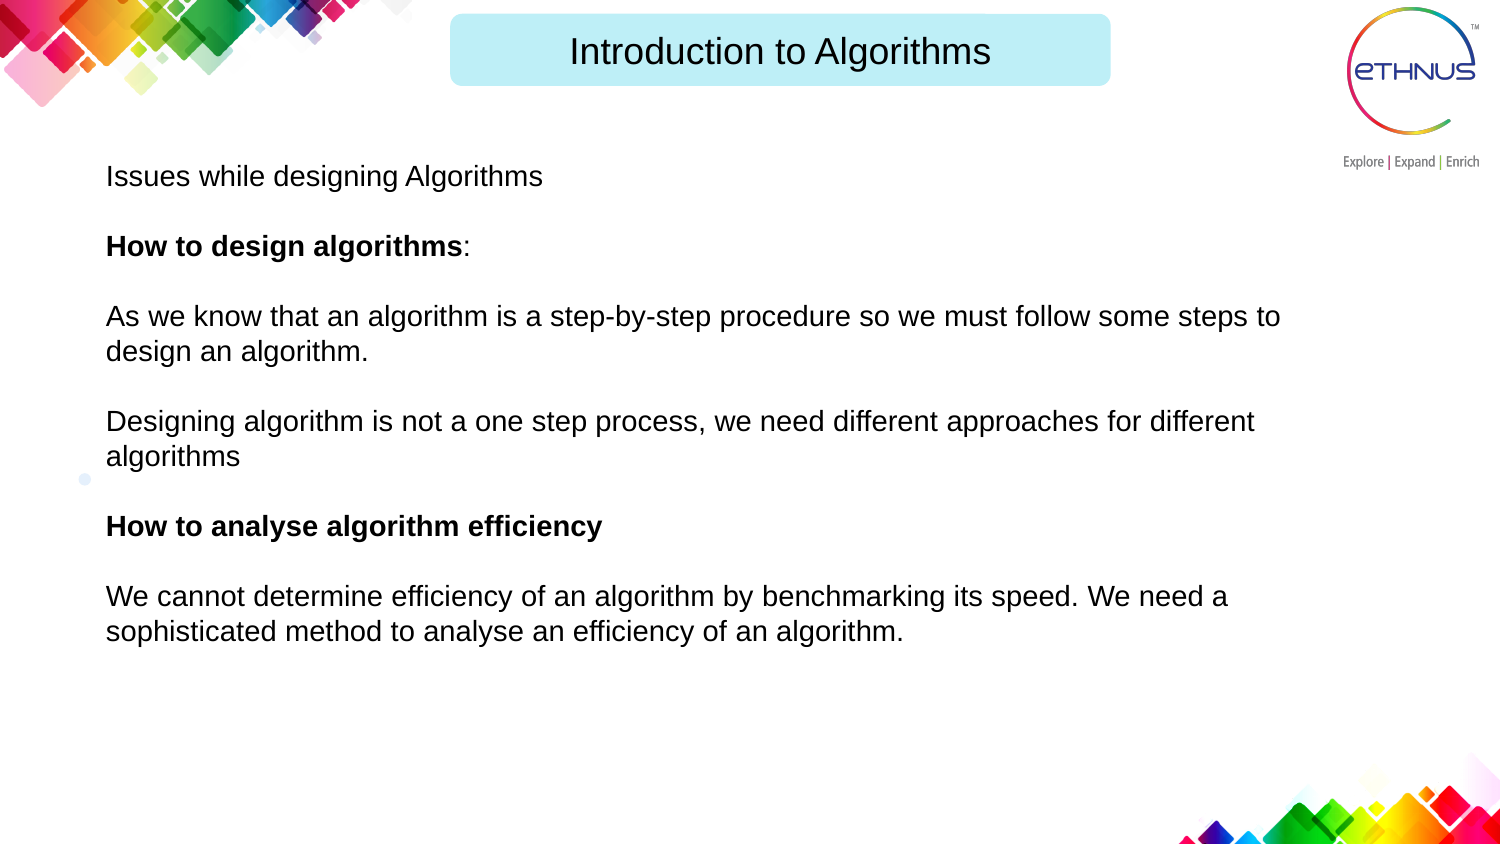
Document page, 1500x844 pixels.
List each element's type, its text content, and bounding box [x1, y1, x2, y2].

picture [1110, 752, 1500, 844]
text_box Introduction to Algorithms [450, 13, 1111, 86]
picture [1344, 7, 1479, 170]
text_box [78, 473, 91, 486]
picture [0, 0, 412, 107]
text_box Issues while designing Algorithms How to design algorithms: As we know that an algorithm is a step-by-step procedure so we must follow some steps to design an algorithm. Designing algorithm is not a one step process, we need different approaches for different algorithms How to analyse algorithm efficiency We cannot determine efficiency of an algorithm by benchmarking its speed. We need a sophisticated method to analyse an efficiency of an algorithm. [91, 150, 1329, 760]
